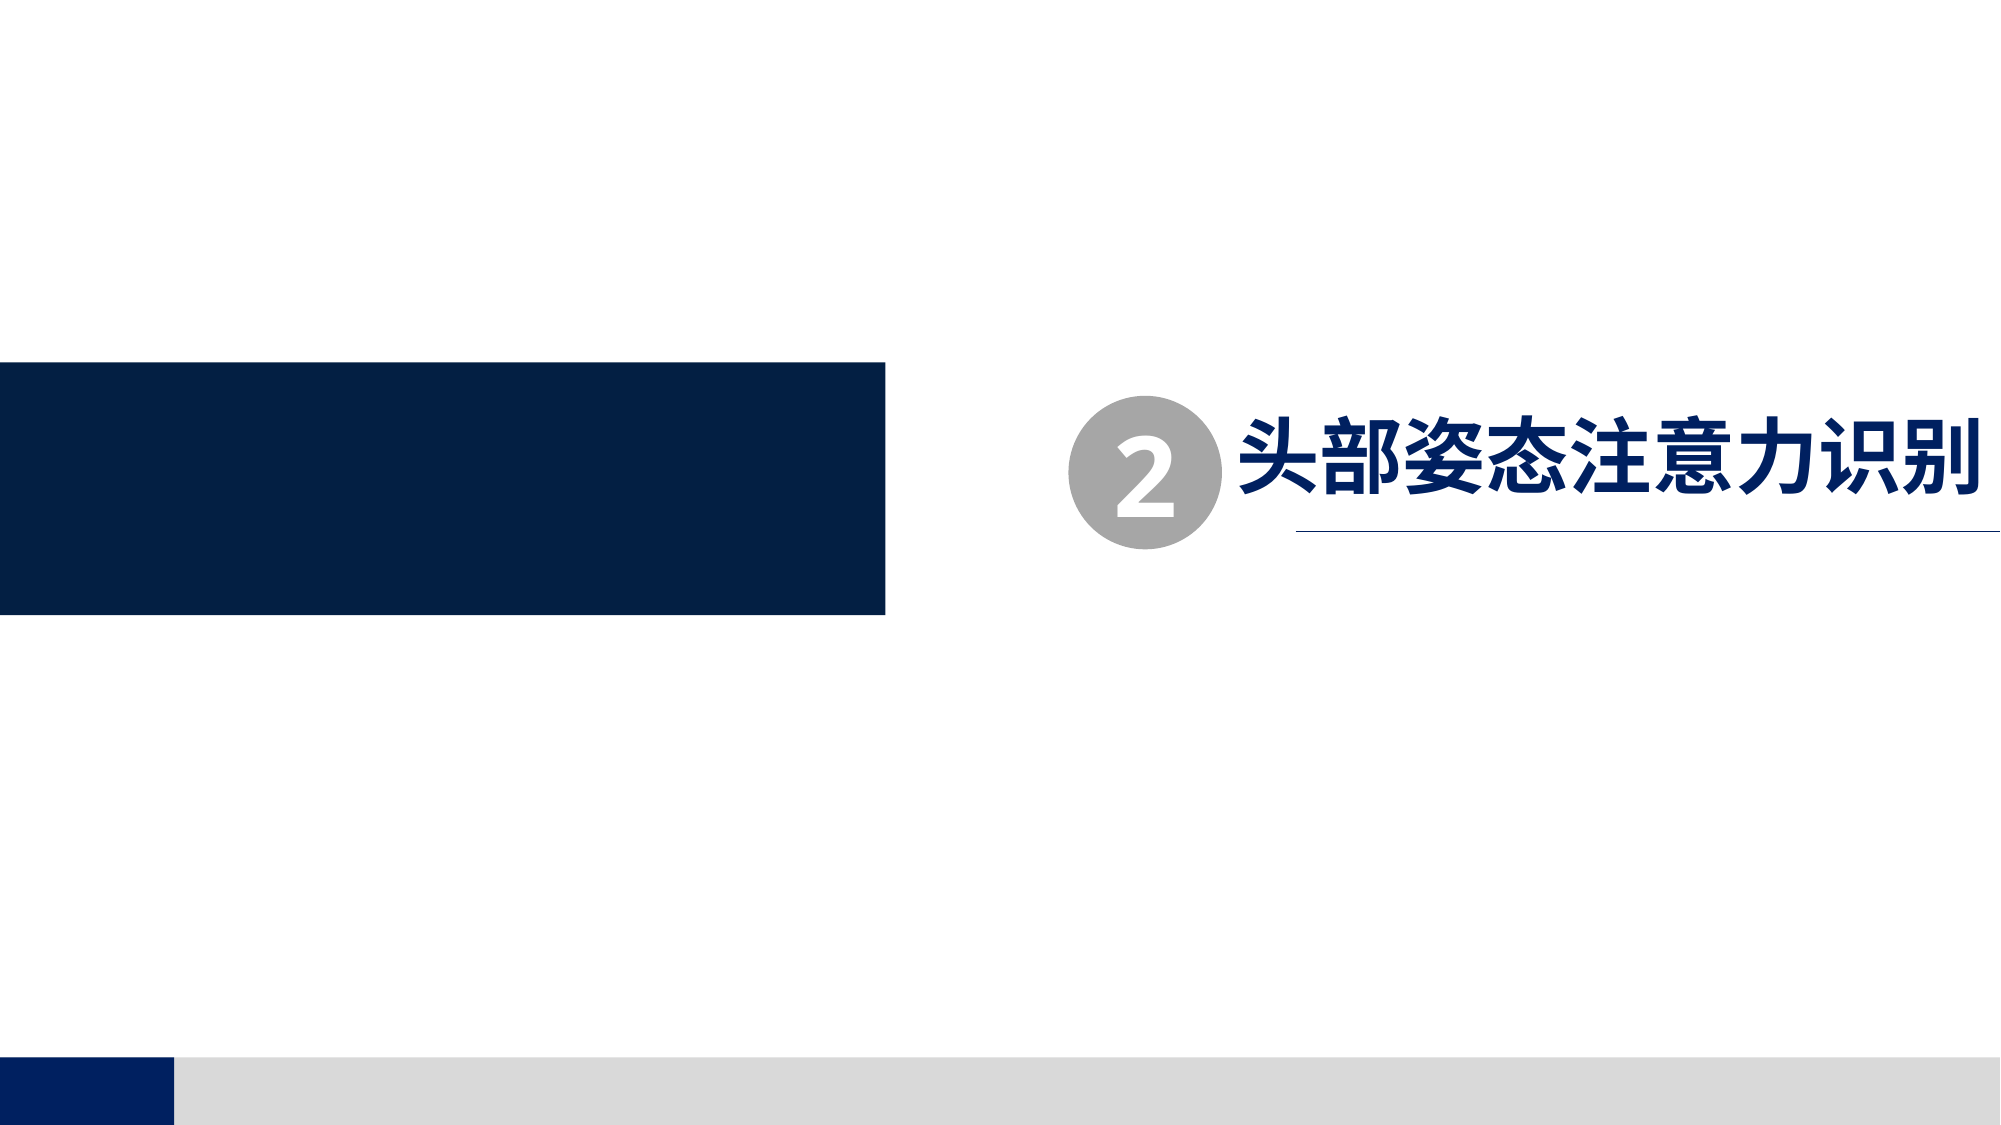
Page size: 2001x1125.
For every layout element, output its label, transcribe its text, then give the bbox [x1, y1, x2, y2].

text_box 2 [1067, 394, 1224, 551]
text_box [0, 361, 886, 616]
text_box 头部姿态注意力识别 [1214, 397, 2000, 512]
